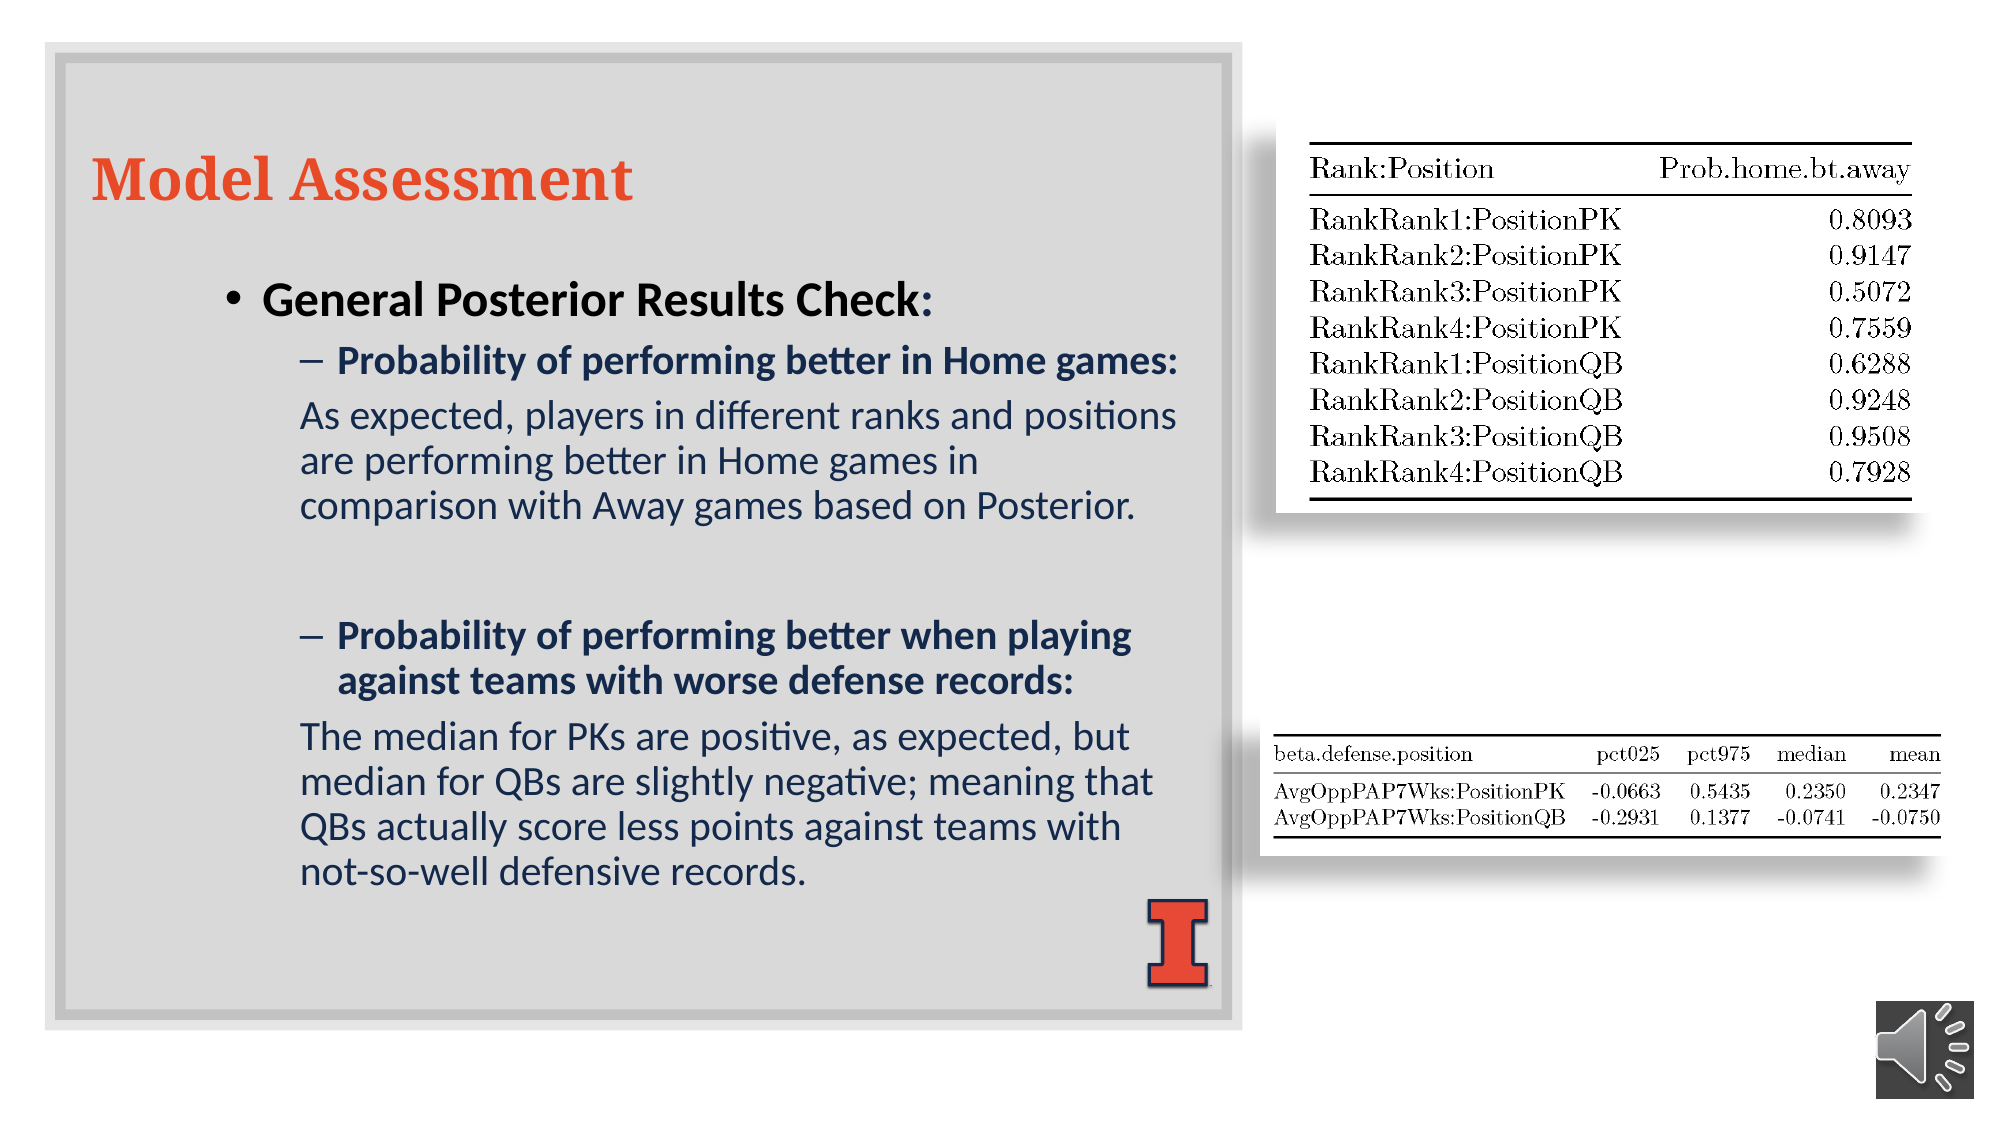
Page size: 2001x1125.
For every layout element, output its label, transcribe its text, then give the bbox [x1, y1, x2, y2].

list General Posterior Results Check: Probability of performing better in Home games: As expected, players in different ranks and positions are performing better in Home games in comparison with Away games based on Posterior. Probability of performing better when playing against teams with worse defense records: The median for PKs are positive, as expected, but median for QBs are slightly negative; meaning that QBs actually score less points against teams with not-so-well defensive records. [134, 267, 1201, 979]
picture [1260, 712, 1961, 856]
picture [1127, 893, 1227, 992]
picture [1874, 999, 1975, 1100]
text_box [54, 52, 1233, 1021]
picture [1276, 113, 1945, 513]
text_box Model Assessment [76, 97, 1201, 267]
